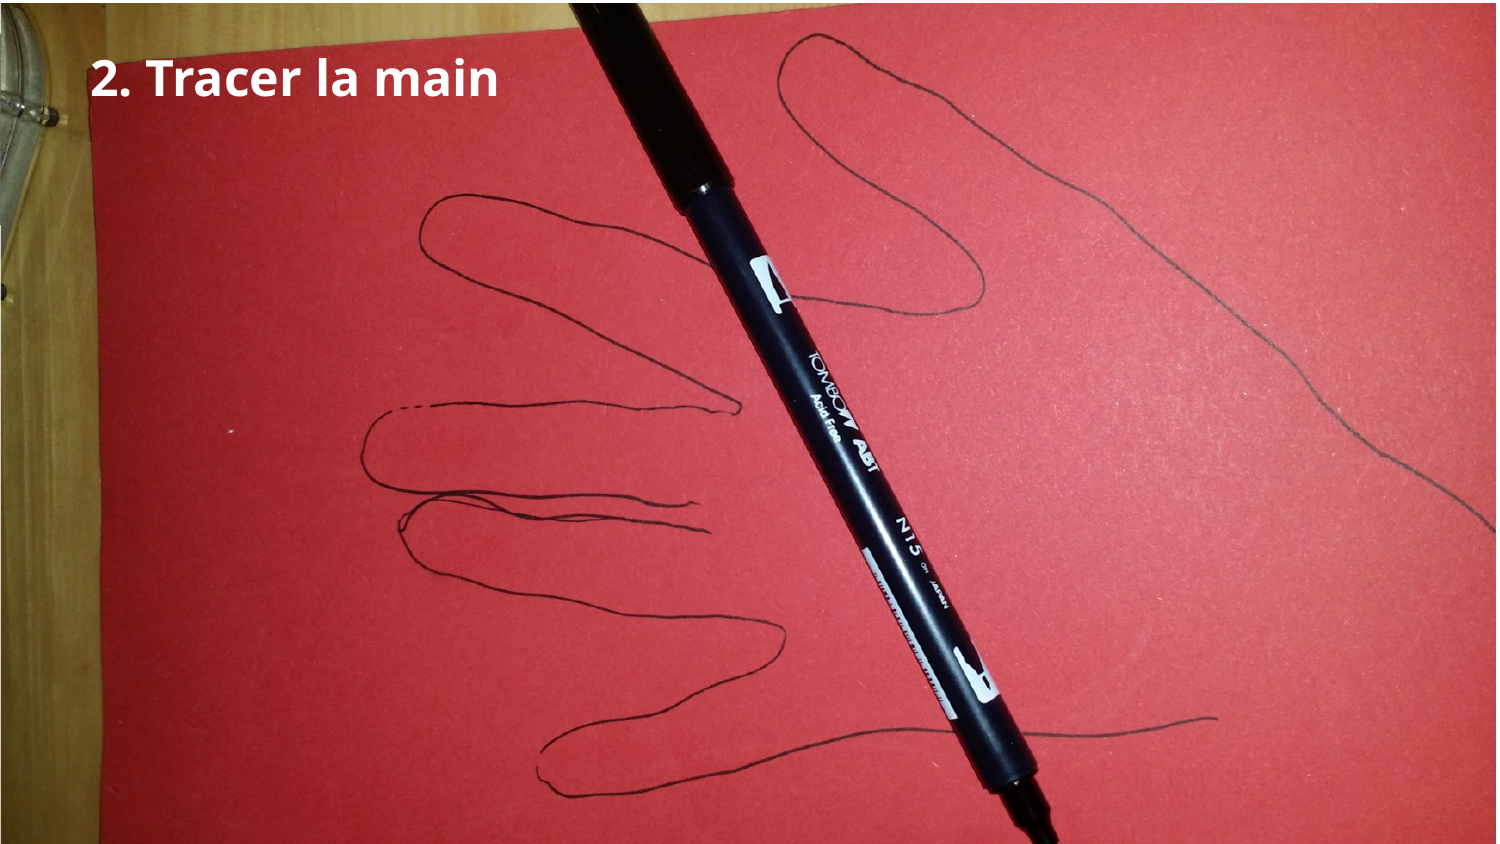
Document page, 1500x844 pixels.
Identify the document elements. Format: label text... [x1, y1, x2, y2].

picture [2, 0, 1496, 844]
title 2. Tracer la main [75, 46, 321, 122]
